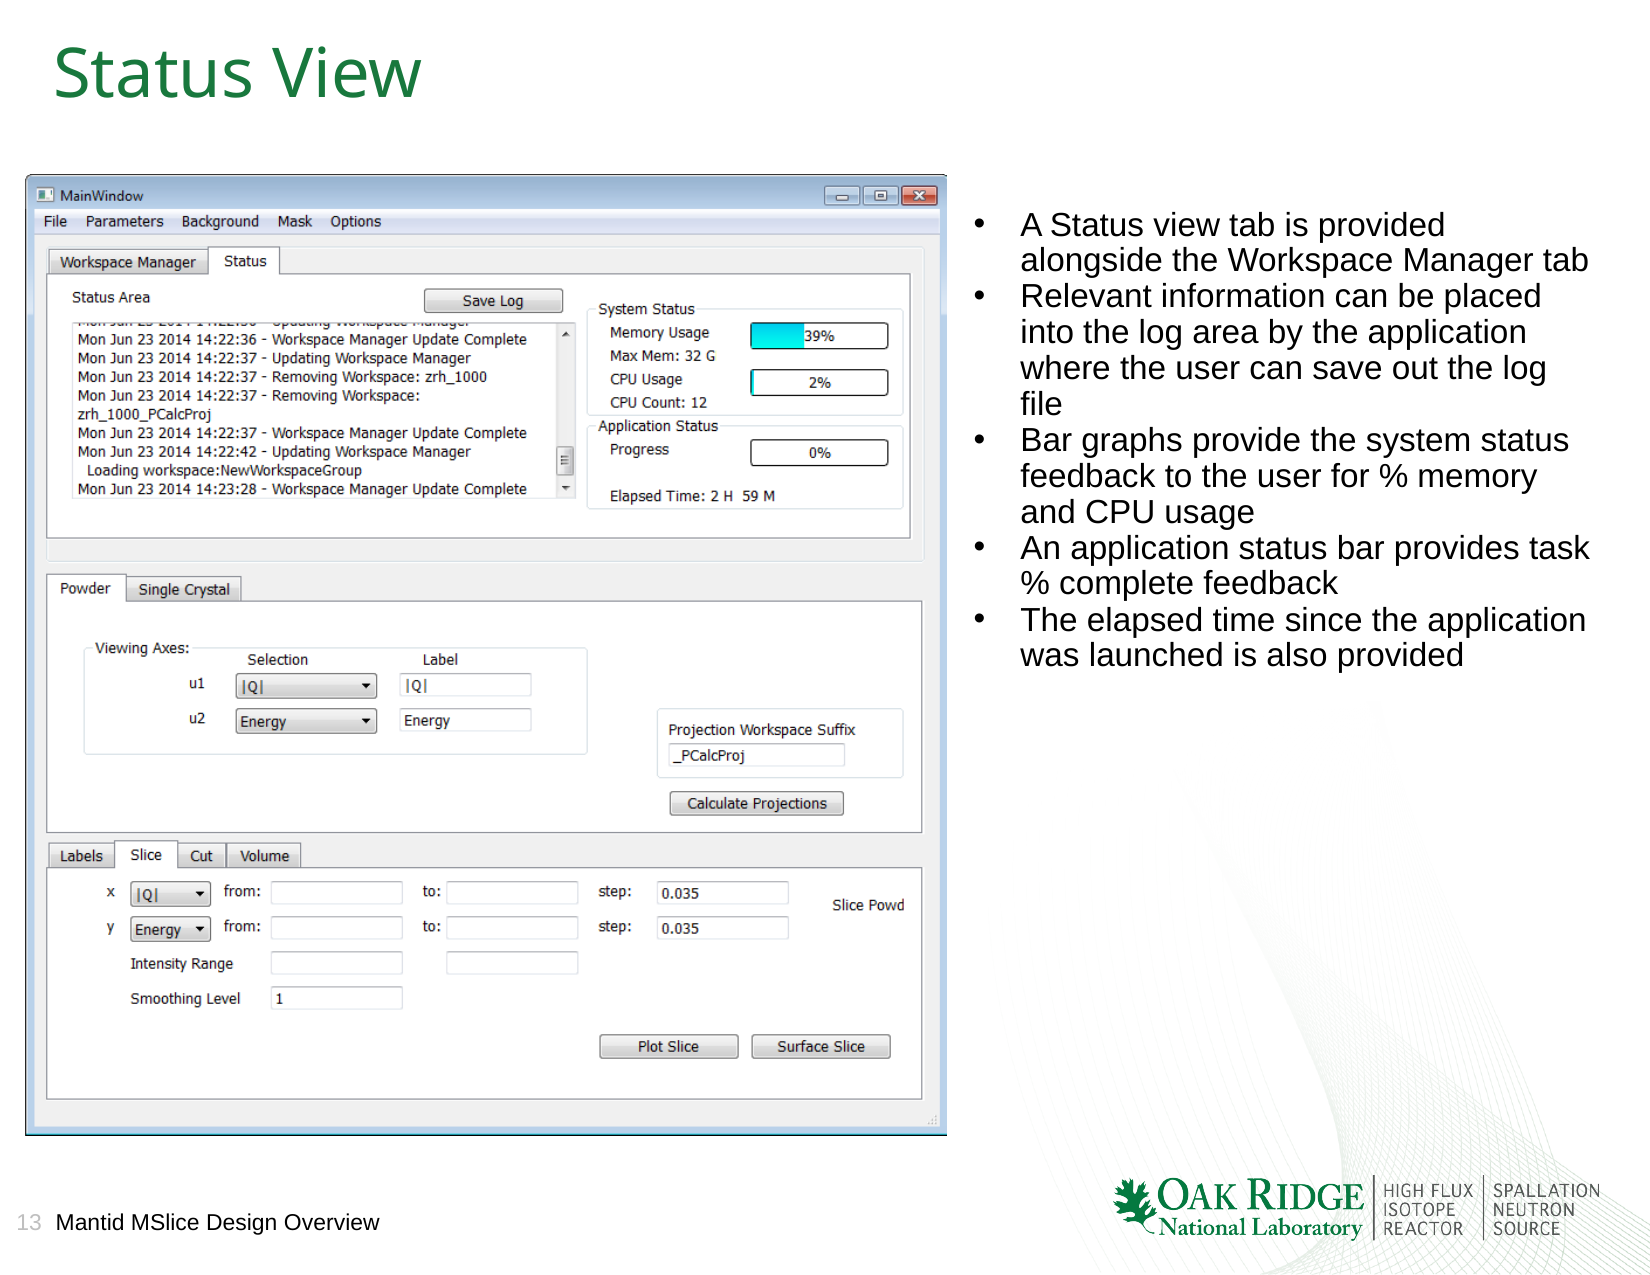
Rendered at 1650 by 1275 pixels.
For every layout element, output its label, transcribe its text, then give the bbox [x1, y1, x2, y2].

text_box A Status view tab is provided alongside the Workspace Manager tab Relevant information can be placed into the log area by the application where the user can save out the log file Bar graphs provide the system status feedback to the user for % memory and CPU usage An application status bar provides task % complete feedback The elapsed time since the application was launched is also provided [958, 199, 1613, 682]
picture [0, 0, 1650, 1275]
title Status View [36, 32, 1594, 124]
